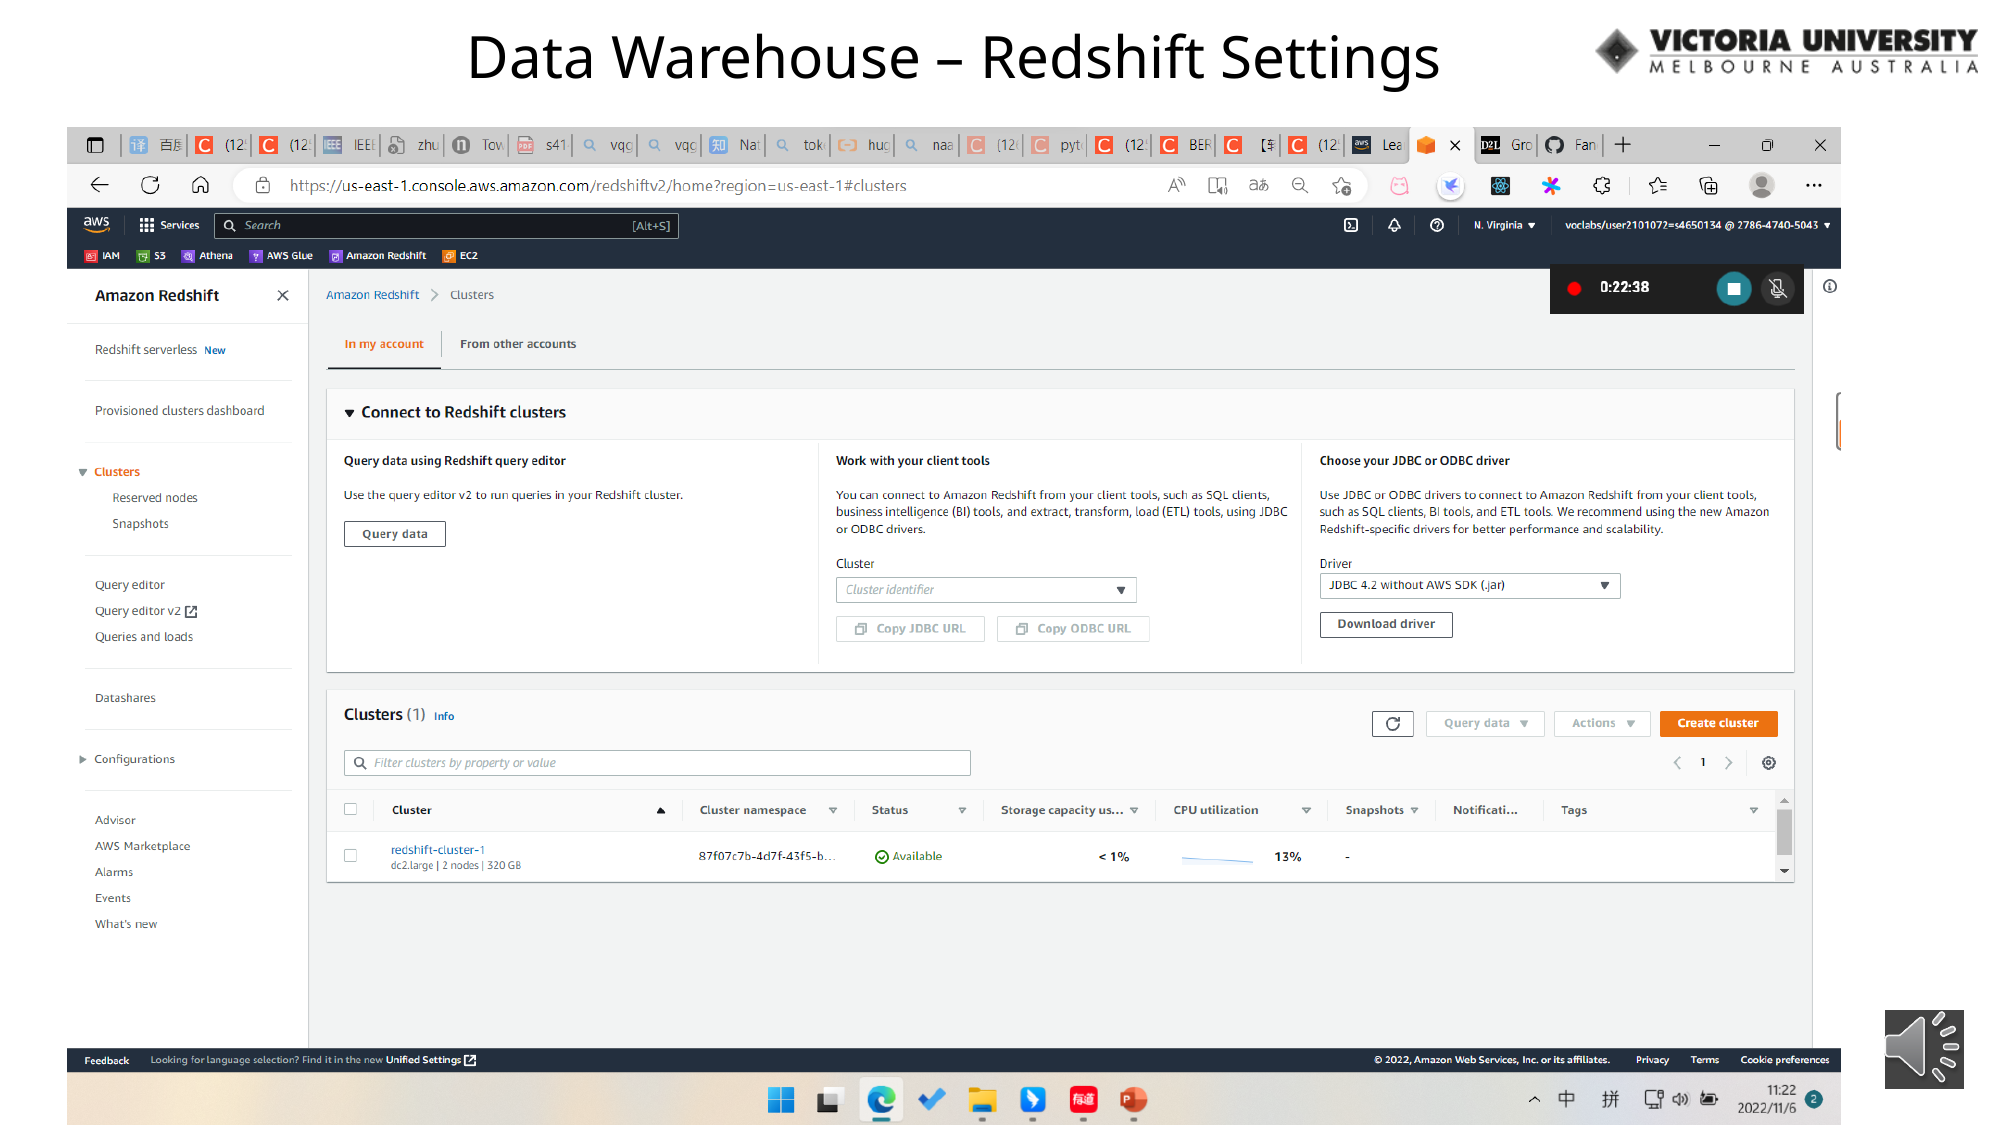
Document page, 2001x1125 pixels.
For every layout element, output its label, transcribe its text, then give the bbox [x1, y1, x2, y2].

title Data Warehouse – Redshift Settings [428, 6, 1480, 113]
picture [1595, 28, 1978, 74]
picture [67, 127, 1841, 1125]
picture [1883, 1008, 1965, 1090]
